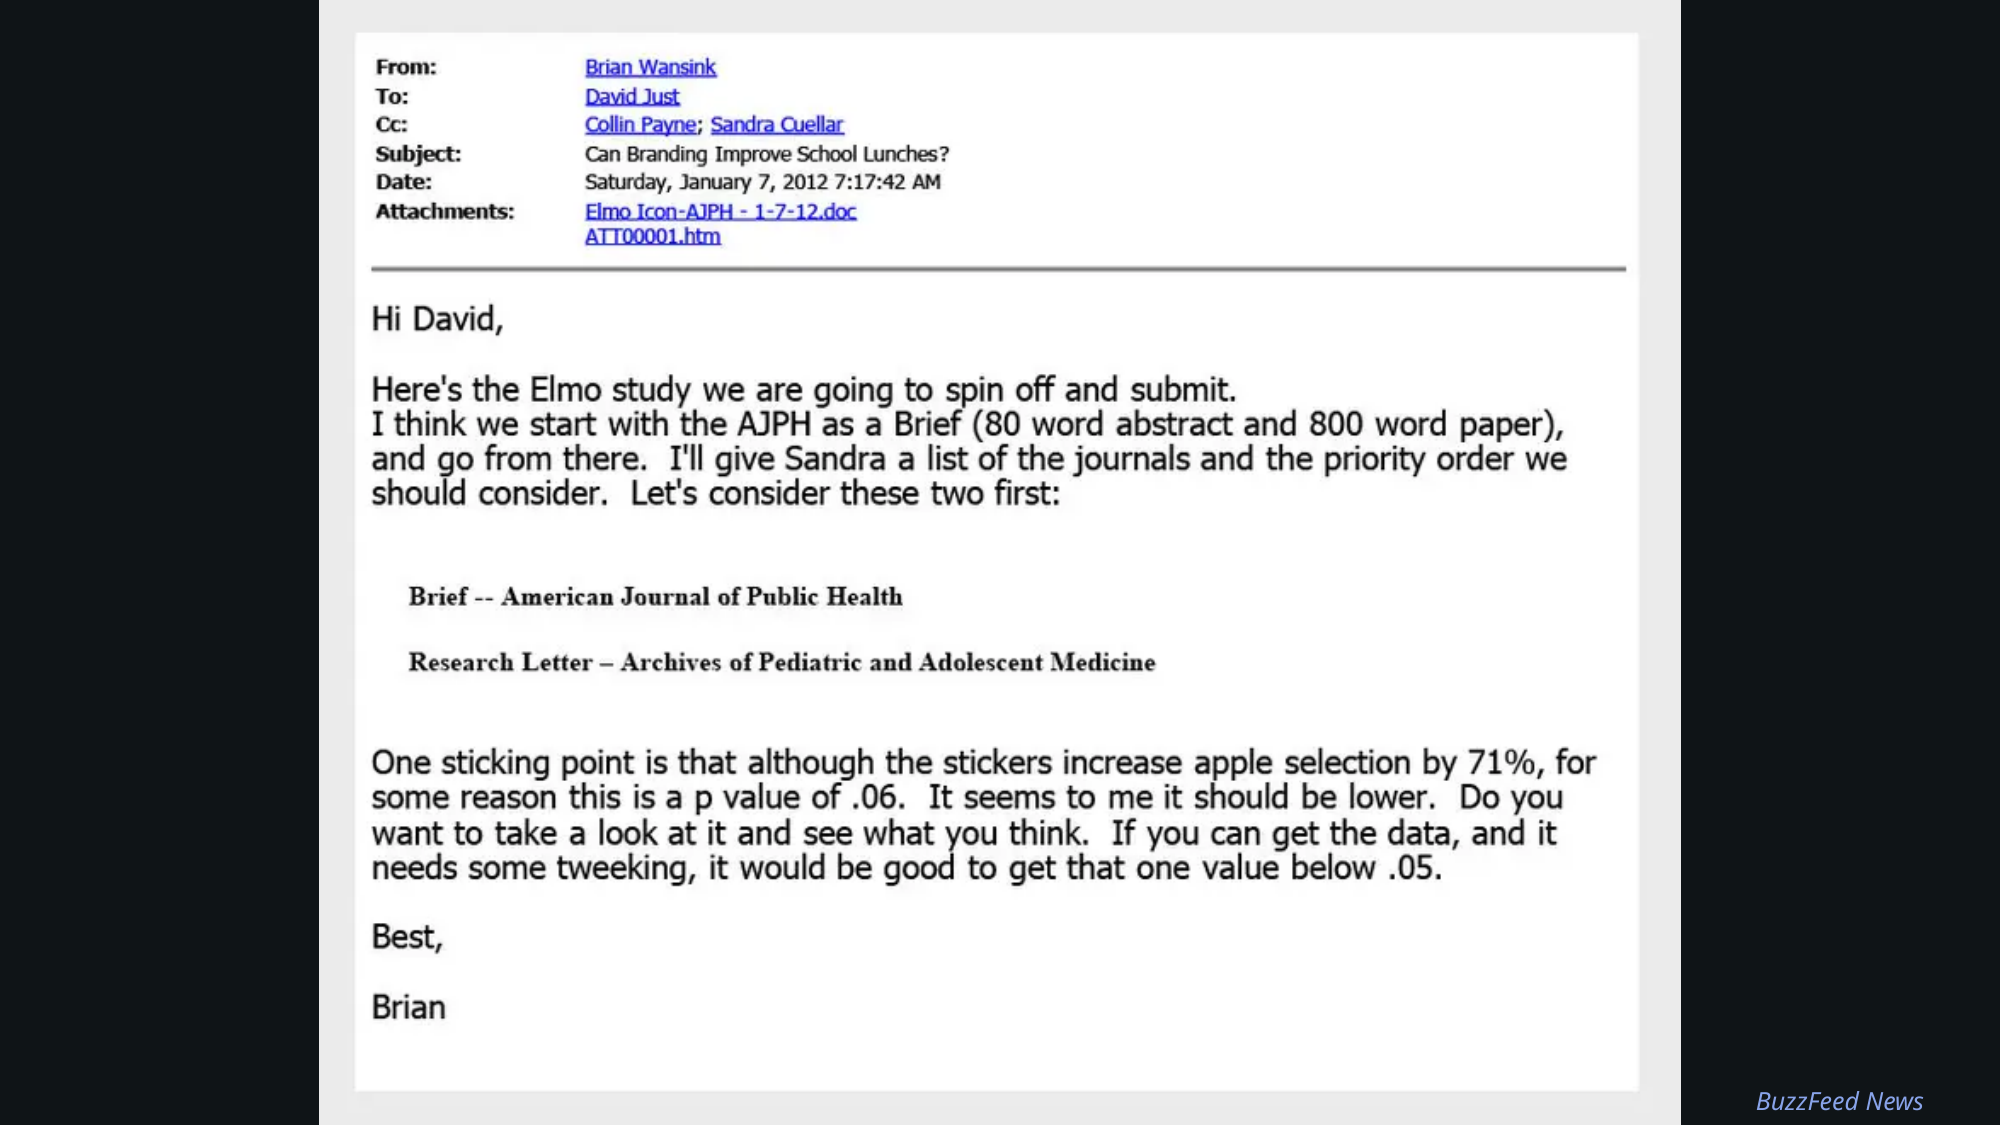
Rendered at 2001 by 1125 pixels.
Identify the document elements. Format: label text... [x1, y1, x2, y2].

picture [319, 0, 1681, 1125]
text_box BuzzFeed News [1681, 1077, 2000, 1123]
